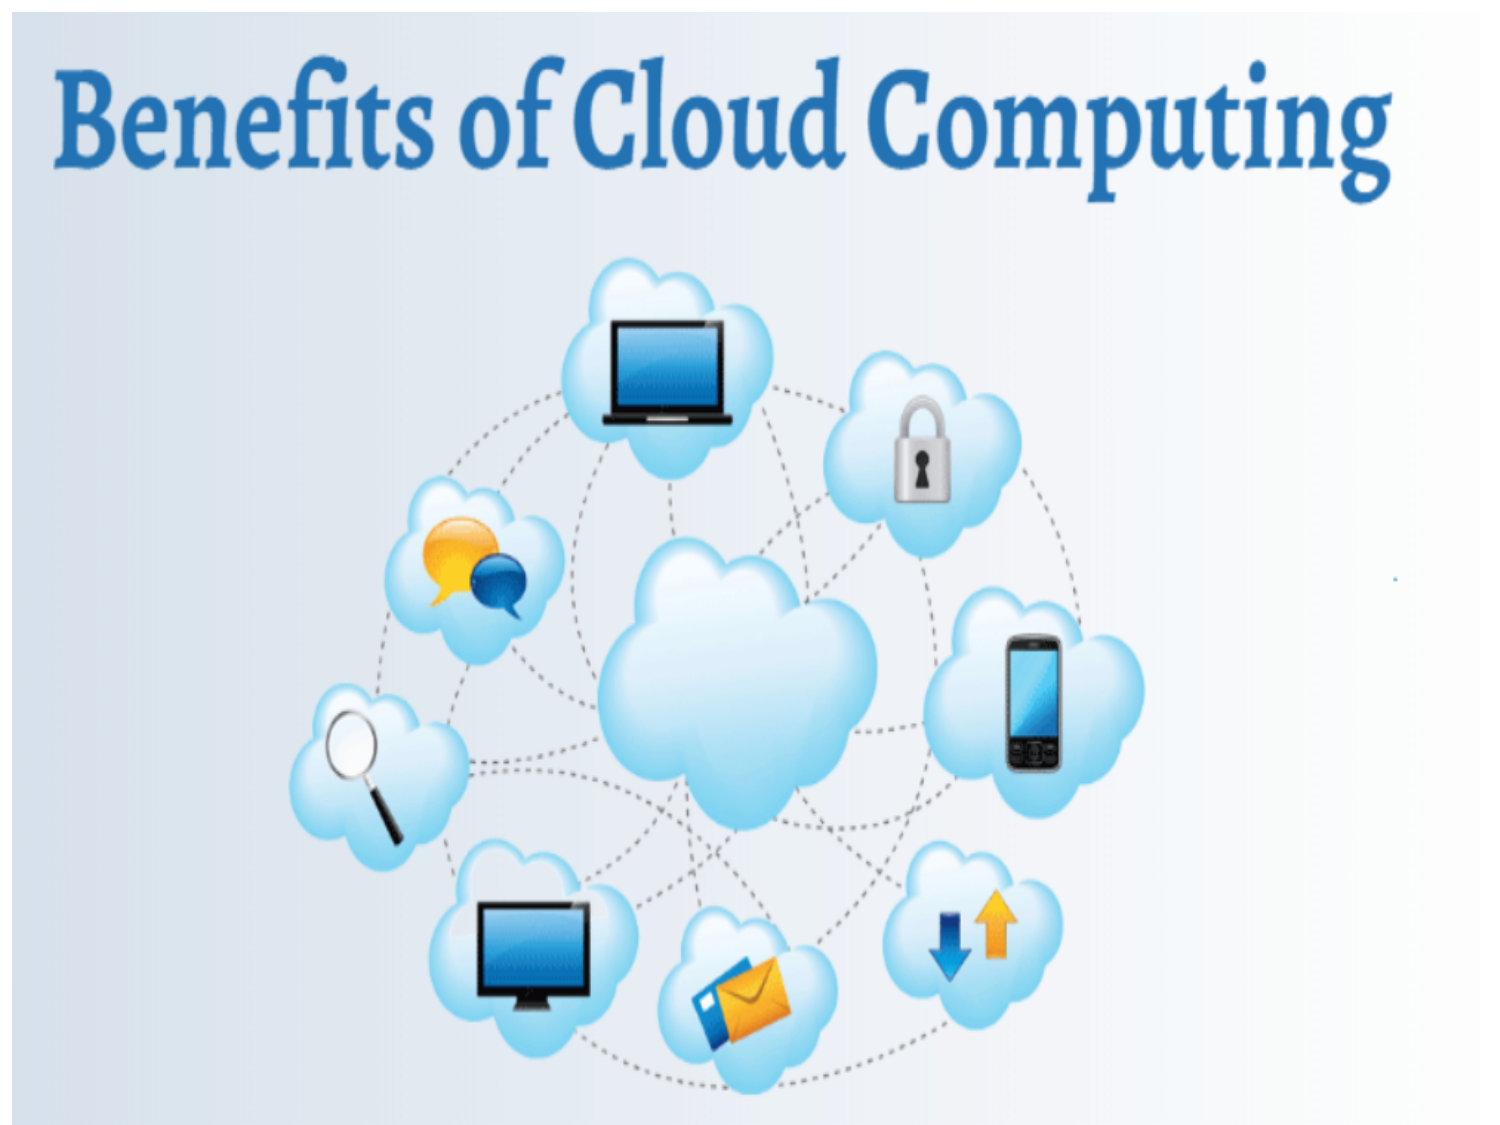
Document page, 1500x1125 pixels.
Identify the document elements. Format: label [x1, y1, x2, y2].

list [12, 12, 1500, 1125]
